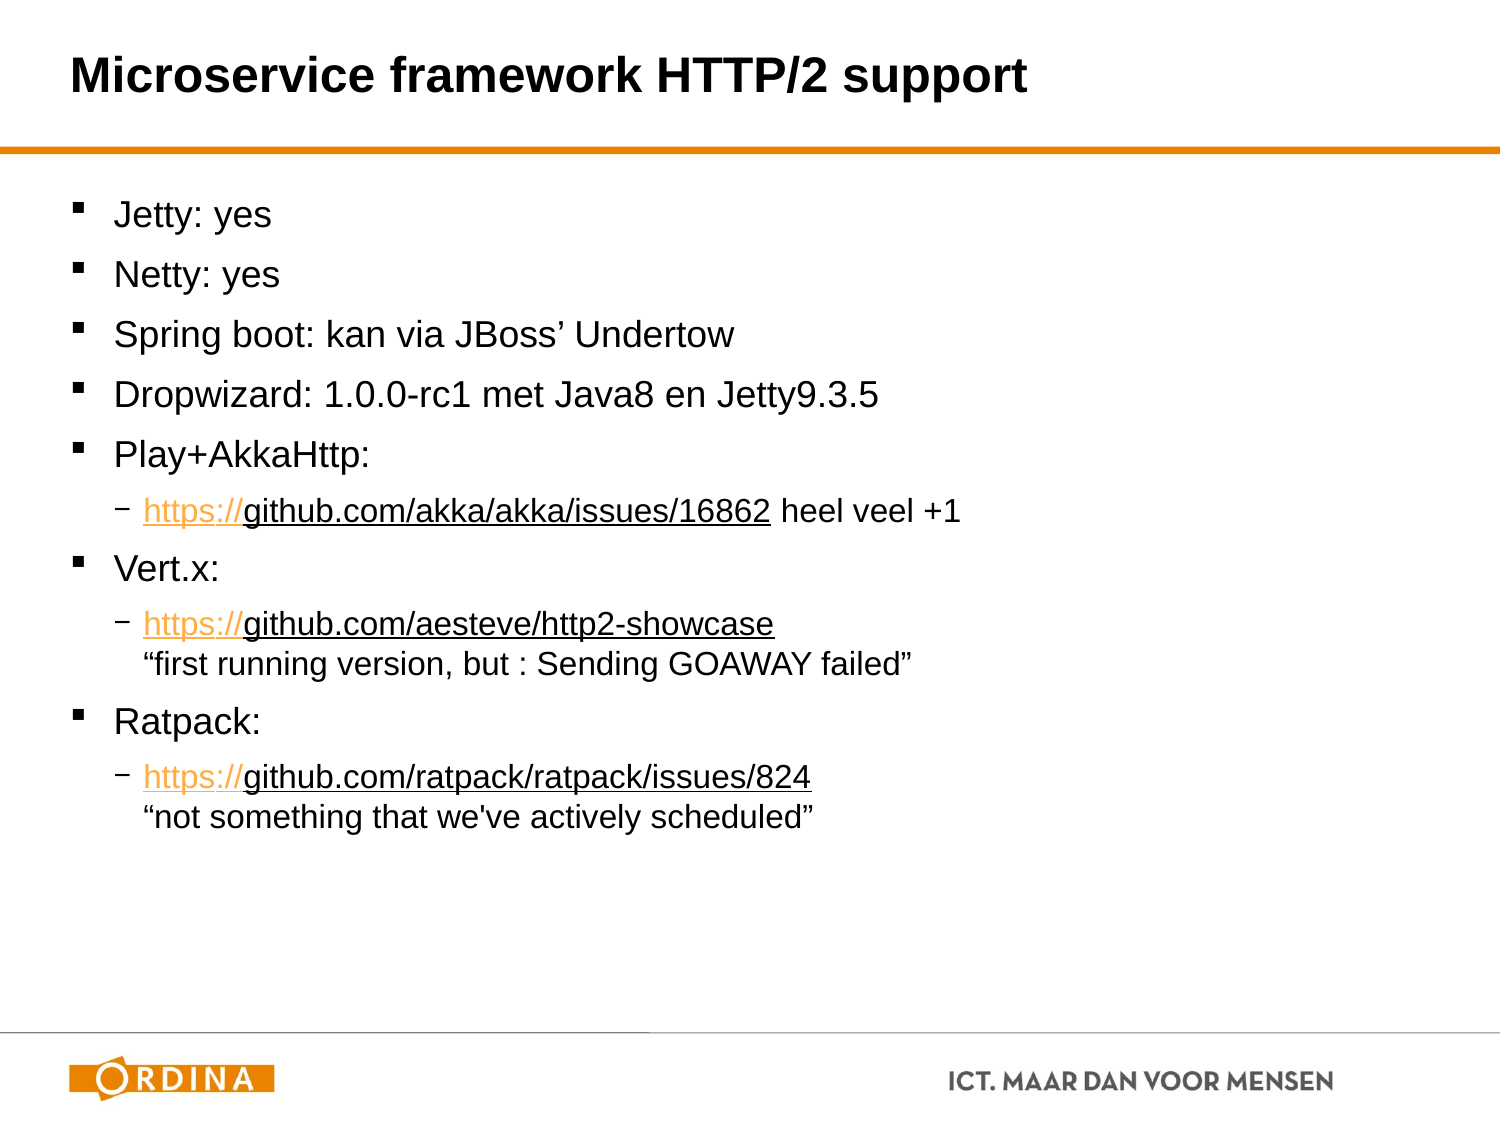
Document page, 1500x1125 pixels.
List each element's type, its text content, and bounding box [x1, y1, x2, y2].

title Microservice framework HTTP/2 support [54, 0, 1397, 147]
picture [64, 1051, 279, 1105]
list Jetty: yes Netty: yes Spring boot: kan via JBoss’ Undertow Dropwizard: 1.0.0-rc1 met Java8 en Jetty9.3.5 Play+AkkaHttp: https://github.com/akka/akka/issues/16862 heel veel +1 Vert.x: https://github.com/aesteve/http2-showcase “first running version, but : Sending GOAWAY failed” Ratpack: https://github.com/ratpack/ratpack/issues/824 “not something that we've actively scheduled” [54, 182, 1462, 1003]
picture [941, 1061, 1340, 1100]
